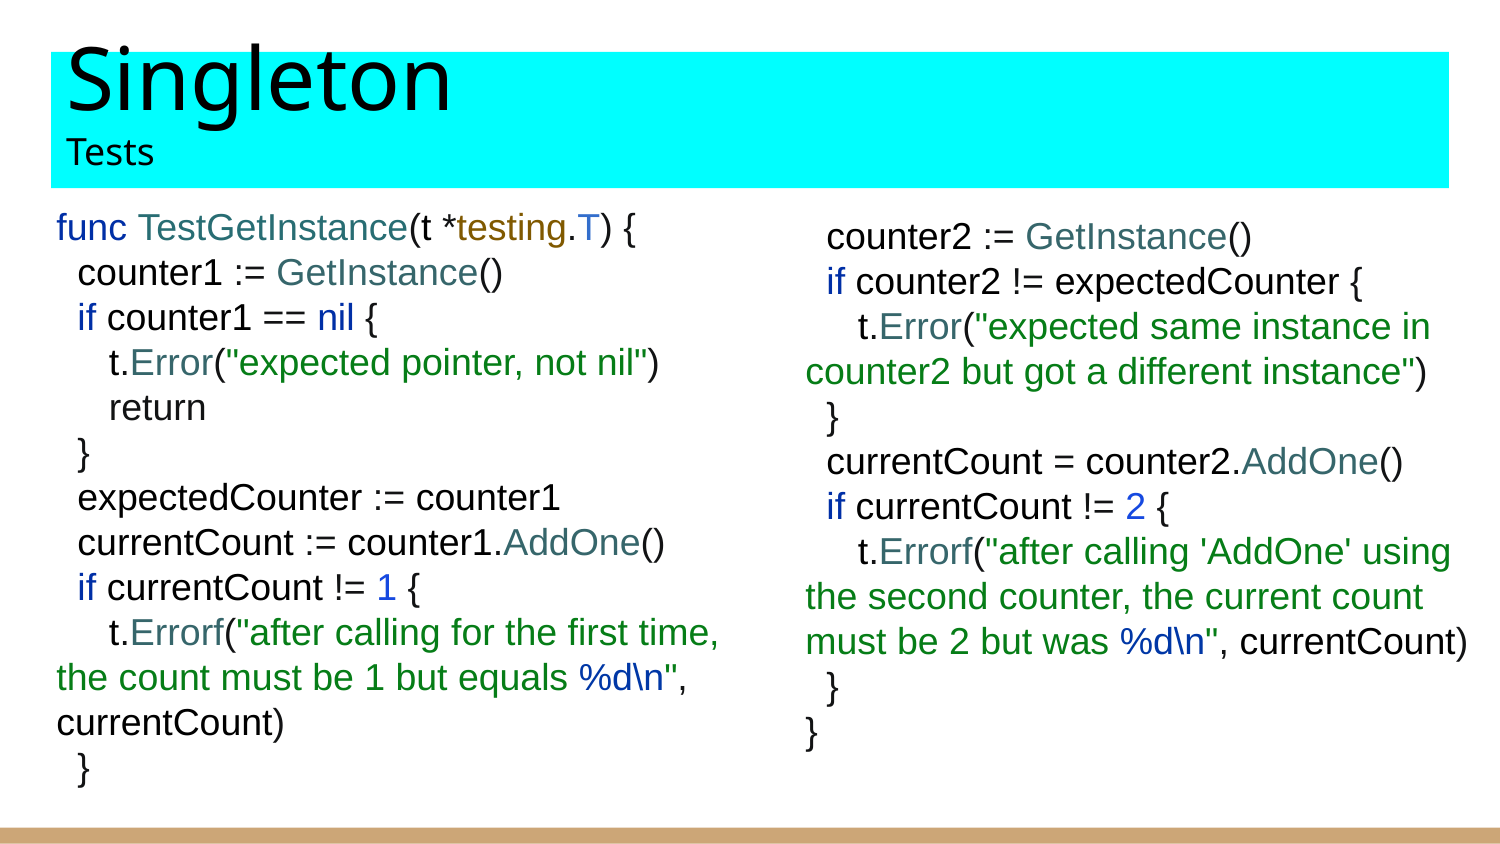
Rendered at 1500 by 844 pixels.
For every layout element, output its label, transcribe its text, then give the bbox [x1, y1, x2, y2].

title Singleton Tests [51, 51, 1449, 189]
text_box counter2 := GetInstance() if counter2 != expectedCounter { t.Error("expected same instance in counter2 but got a different instance") } currentCount = counter2.AddOne() if currentCount != 2 { t.Errorf("after calling 'AddOne' using the second counter, the current count must be 2 but was %d\n", currentCount) } } [790, 196, 1493, 689]
text_box func TestGetInstance(t *testing.T) { counter1 := GetInstance() if counter1 == nil { t.Error("expected pointer, not nil") return } expectedCounter := counter1 currentCount := counter1.AddOne() if currentCount != 1 { t.Errorf("after calling for the first time, the count must be 1 but equals %d\n", currentCount) } [41, 188, 750, 681]
